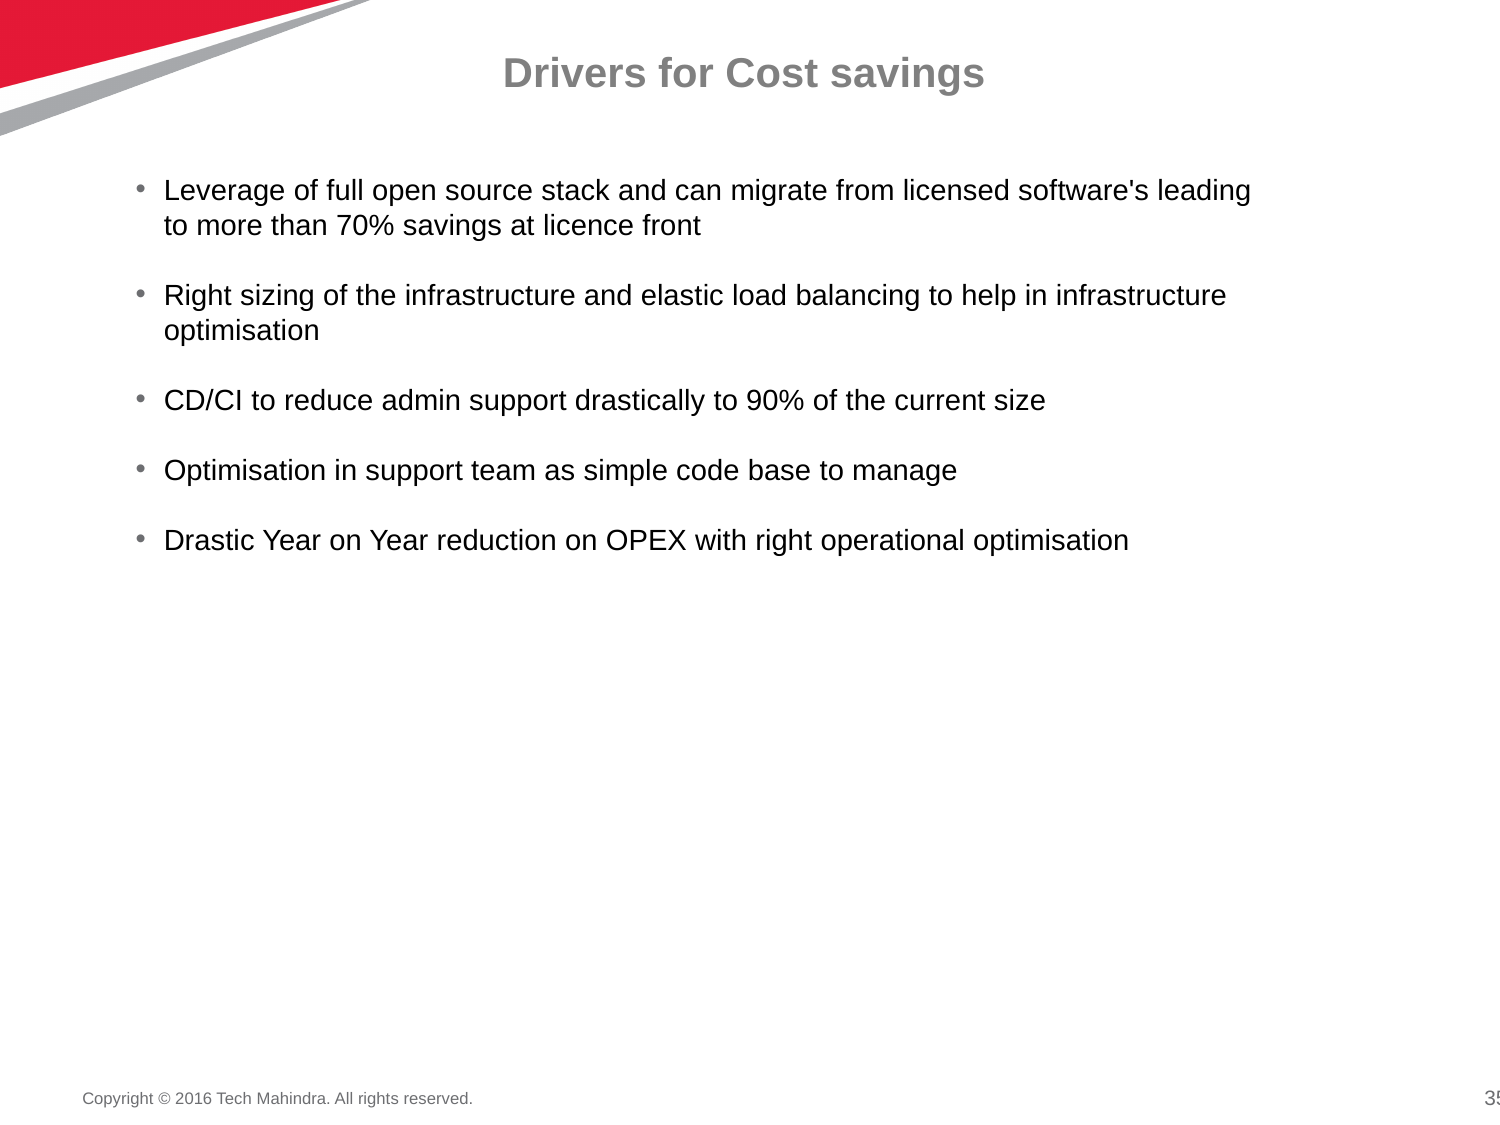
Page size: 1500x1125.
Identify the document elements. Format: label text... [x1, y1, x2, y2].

picture [0, 97, 373, 136]
picture [0, 0, 373, 45]
text_box Leverage of full open source stack and can migrate from licensed software's leading to more than 70% savings at licence front Right sizing of the infrastructure and elastic load balancing to help in infrastructure optimisation CD/CI to reduce admin support drastically to 90% of the current size Optimisation in support team as simple code base to manage Drastic Year on Year reduction on OPEX with right operational optimisation [135, 171, 1267, 736]
title Drivers for Cost savings [0, 45, 1500, 97]
